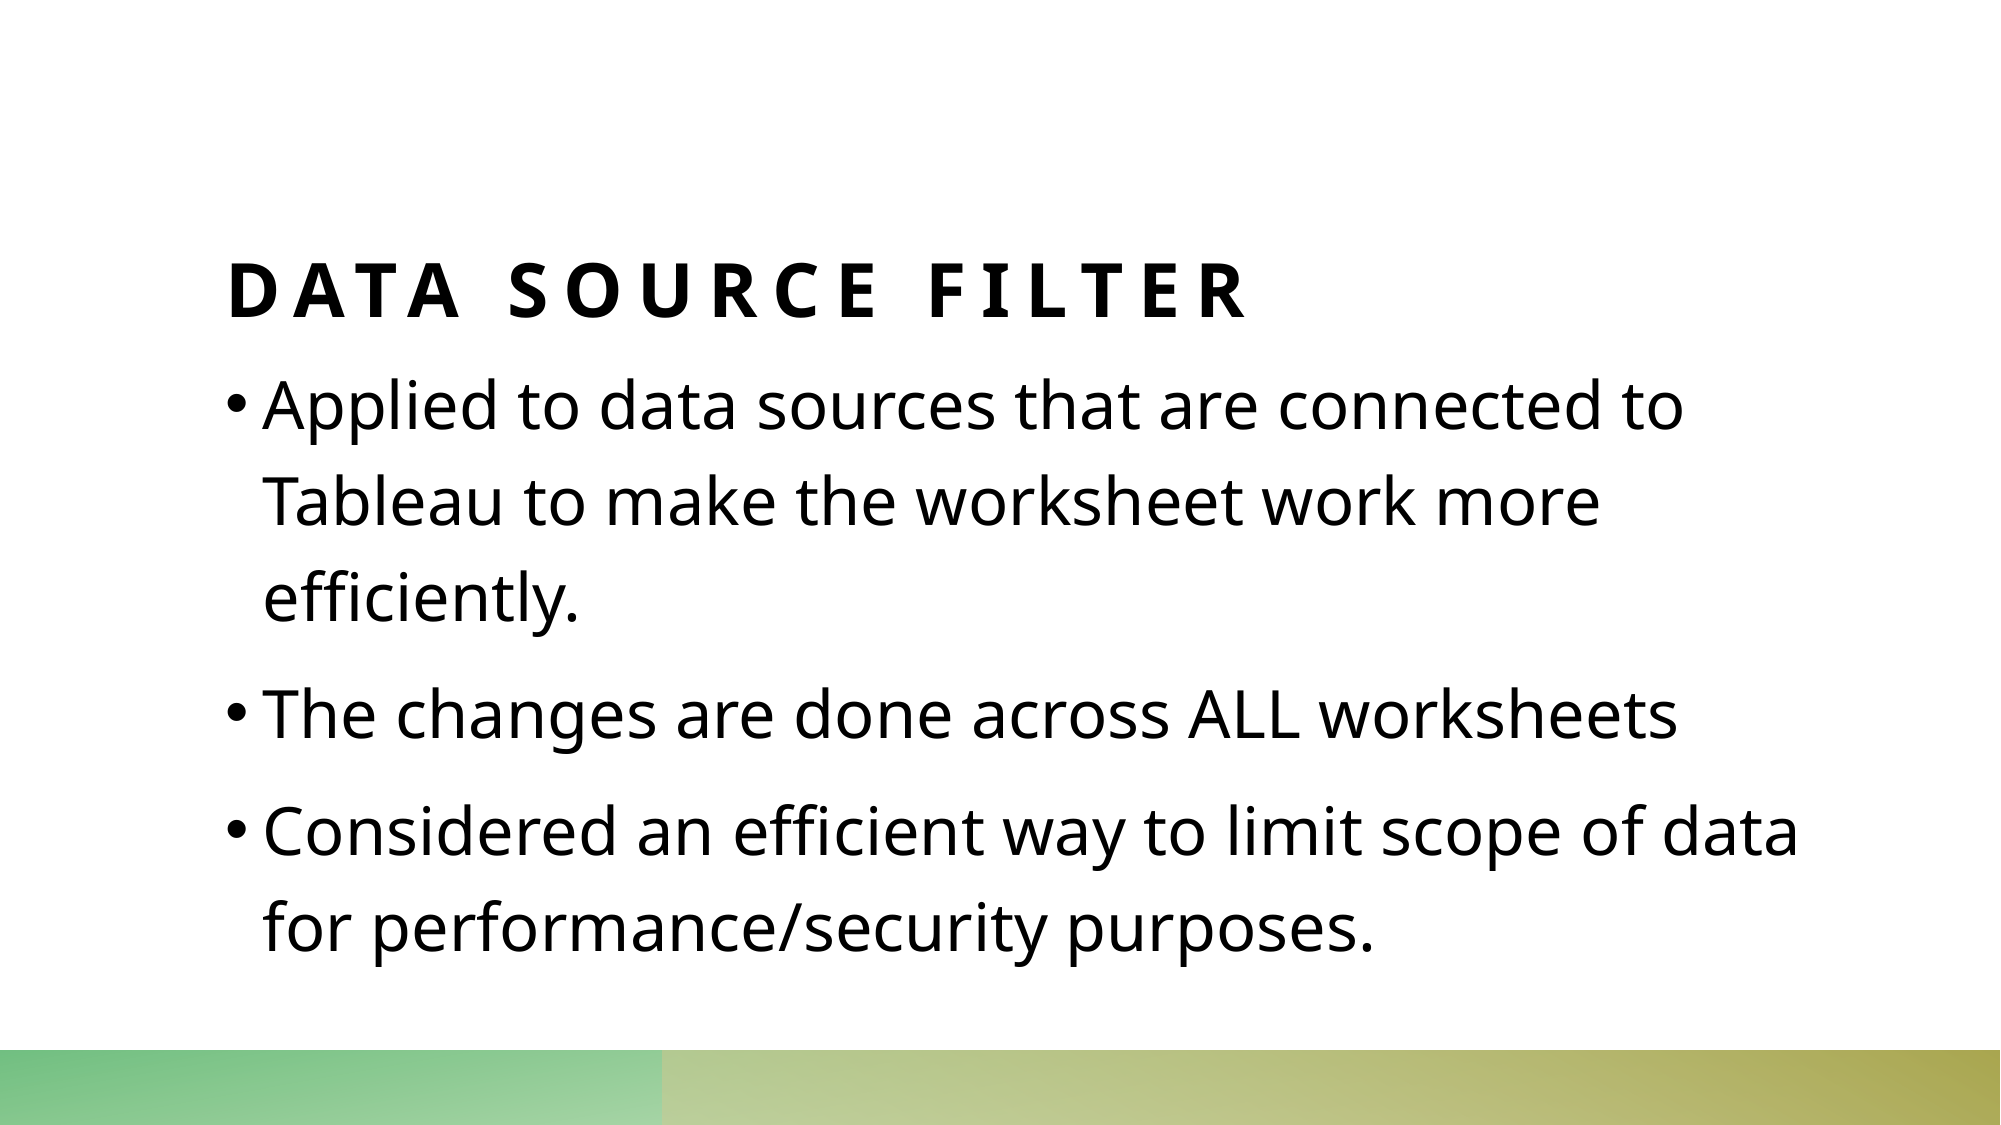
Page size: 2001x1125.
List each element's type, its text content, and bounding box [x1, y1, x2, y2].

title Data source filter [225, 130, 1905, 333]
list Applied to data sources that are connected to Tableau to make the worksheet work more efficiently. The changes are done across ALL worksheets Considered an efficient way to limit scope of data for performance/security purposes. [225, 346, 1905, 996]
